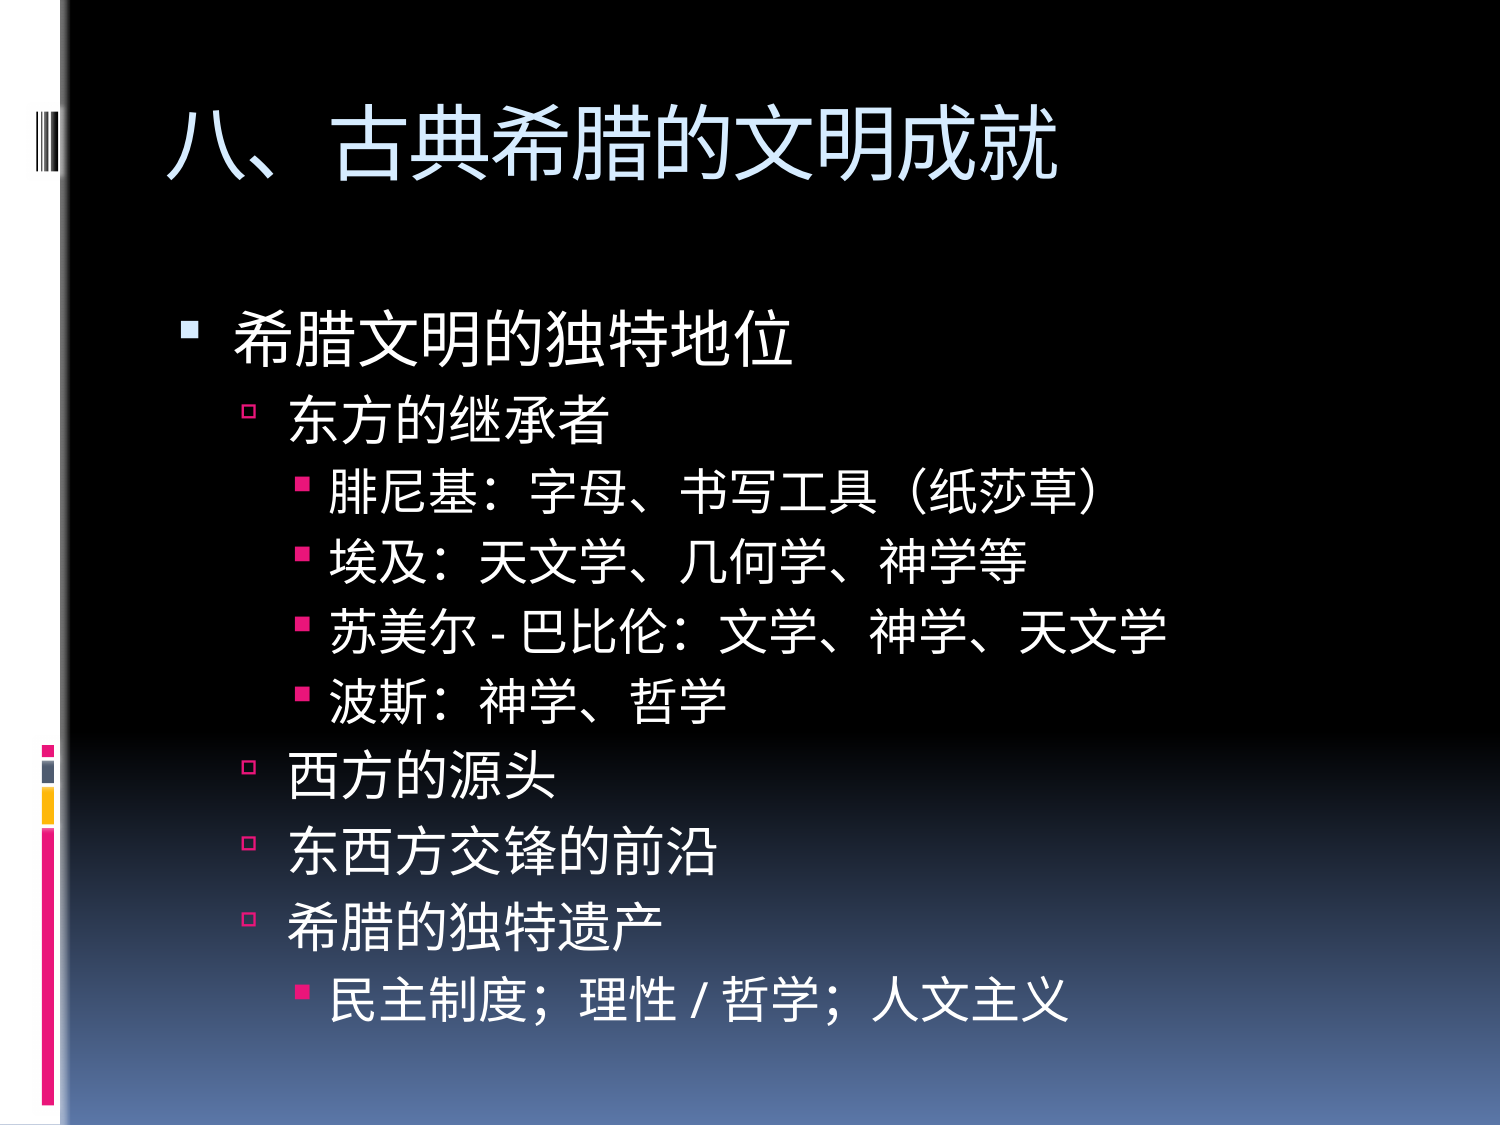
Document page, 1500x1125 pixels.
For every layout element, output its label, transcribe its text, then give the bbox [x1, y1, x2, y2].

list 希腊文明的独特地位 东方的继承者 腓尼基：字母、书写工具（纸莎草） 埃及：天文学、几何学、神学等 苏美尔-巴比伦：文学、神学、天文学 波斯：神学、哲学 西方的源头 东西方交锋的前沿 希腊的独特遗产 民主制度；理性/哲学；人文主义 [150, 292, 1425, 1106]
title 八、古典希腊的文明成就 [150, 83, 1425, 234]
